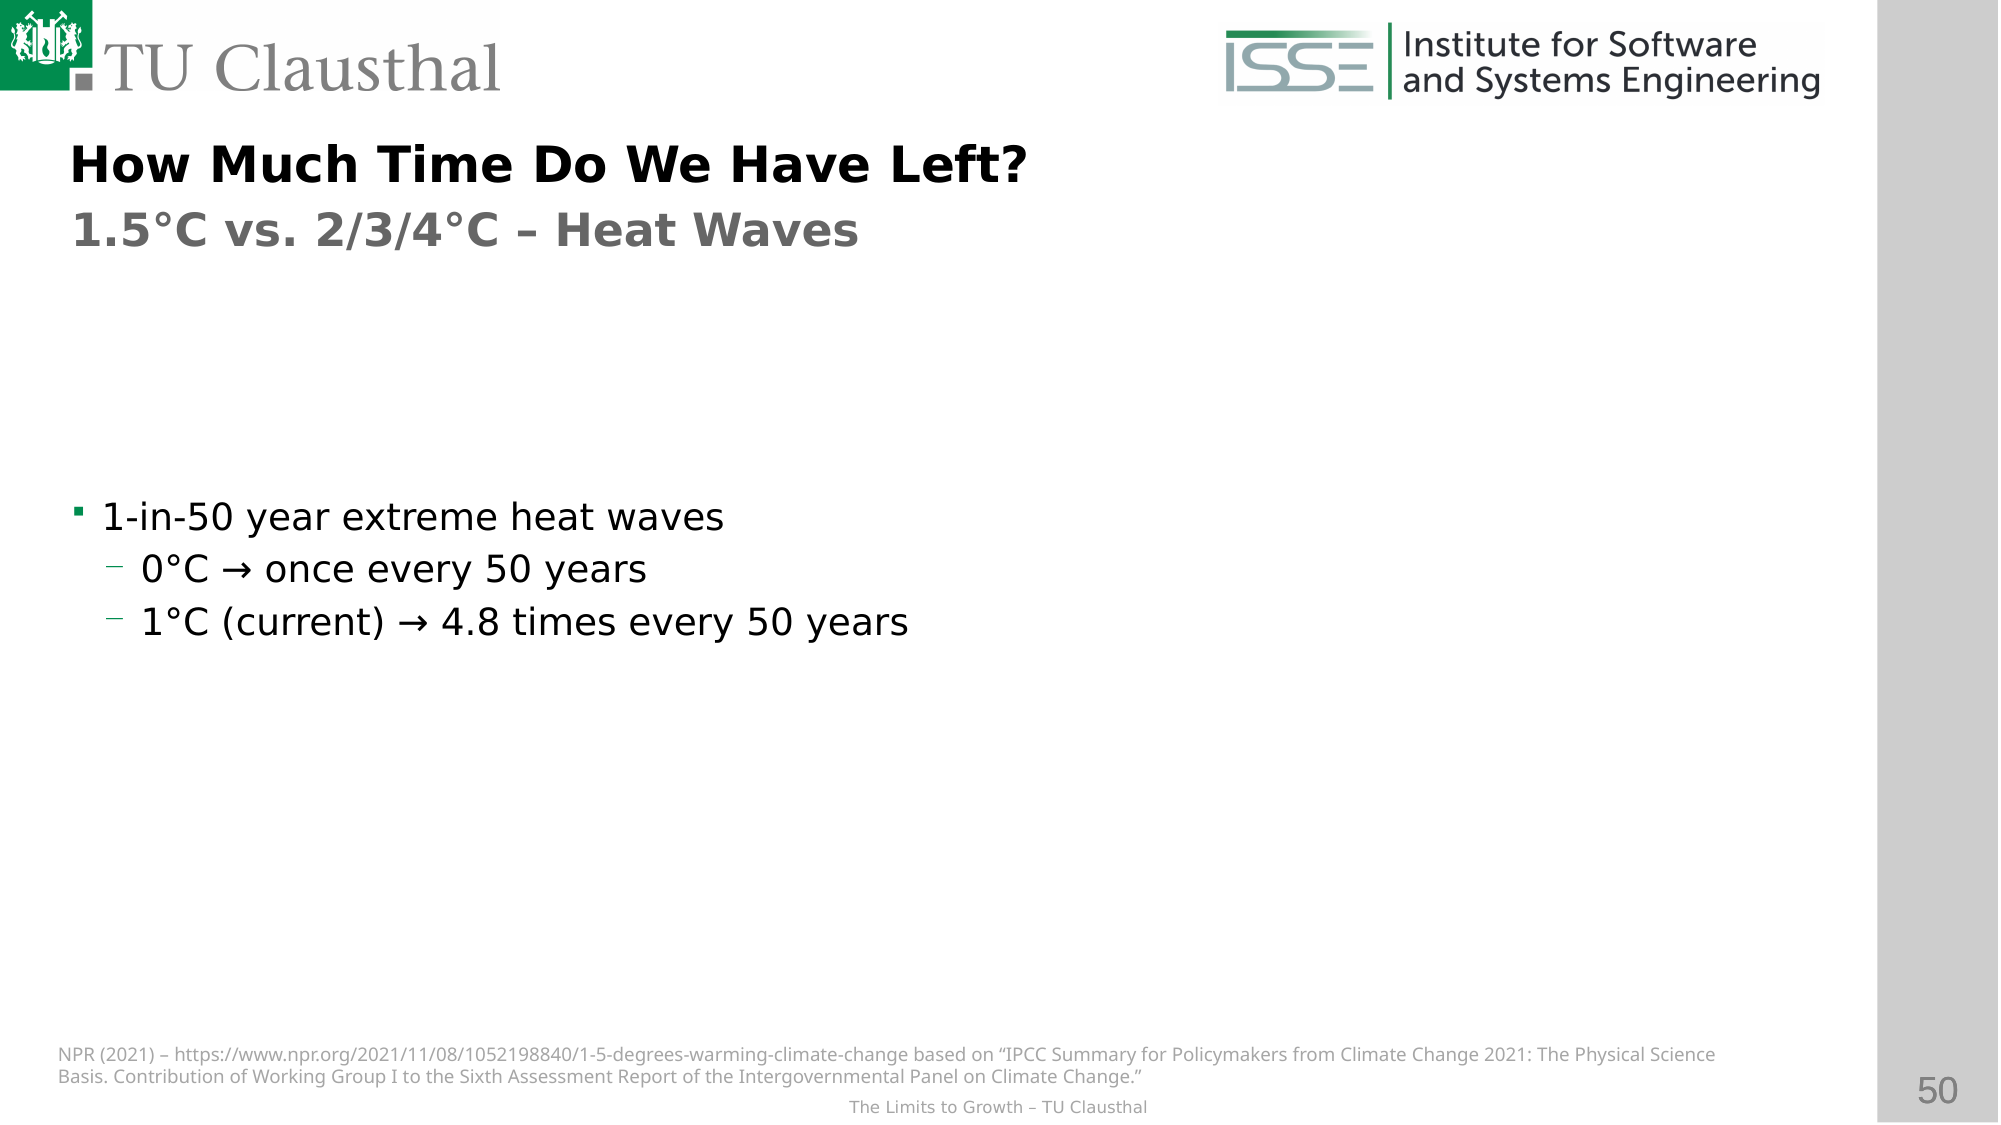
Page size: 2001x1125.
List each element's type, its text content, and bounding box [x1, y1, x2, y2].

picture [1218, 22, 1825, 106]
picture [0, 0, 500, 91]
text_box NPR (2021) – https://www.npr.org/2021/11/08/1052198840/1-5-degrees-warming-climate-change based on “IPCC Summary for Policymakers from Climate Change 2021: The Physical Science Basis. Contribution of Working Group I to the Sixth Assessment Report of the Intergovernmental Panel on Climate Change.” [43, 1035, 1784, 1095]
text_box 1-in-50 year extreme heat waves 0°C → once every 50 years 1°C (current) → 4.8 times every 50 years 2°C → 13.9 times every 50 years 3°C → 27.4 times every 50 years 4°C → 39.2 times every 50 years [54, 207, 1799, 1033]
text_box 1.5°C vs. 2/3/4°C – Heat Waves [70, 188, 1769, 269]
text_box How Much Time Do We Have Left? [54, 125, 1817, 206]
